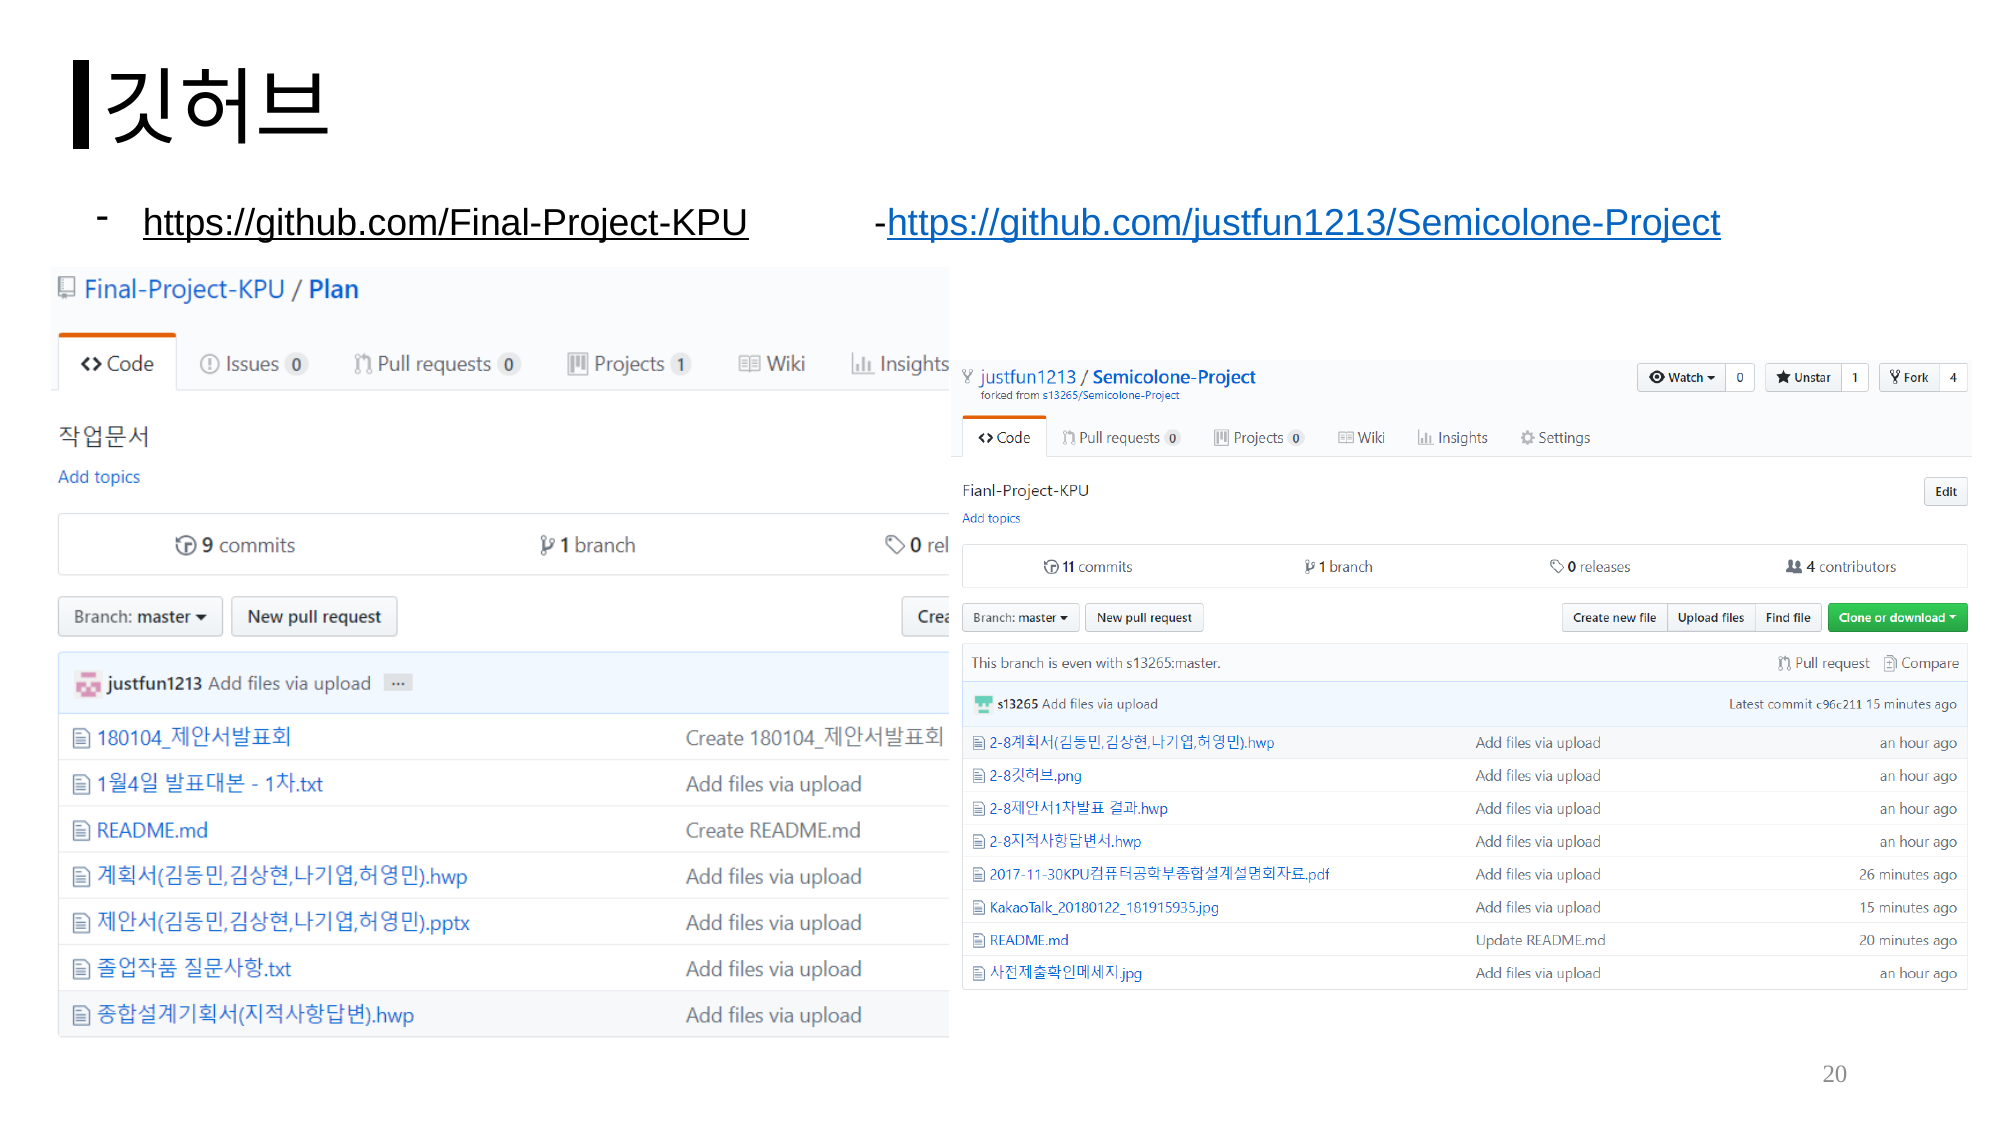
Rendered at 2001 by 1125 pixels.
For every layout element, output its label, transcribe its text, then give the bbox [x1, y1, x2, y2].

text_box 깃허브 [88, 46, 772, 162]
picture [951, 360, 1972, 996]
slide_number 20 [1412, 1042, 1863, 1103]
text_box https://github.com/Final-Project-KPU -https://github.com/justfun1213/Semicolone-Project [81, 168, 1956, 251]
text_box [73, 60, 89, 149]
picture [51, 267, 949, 1041]
